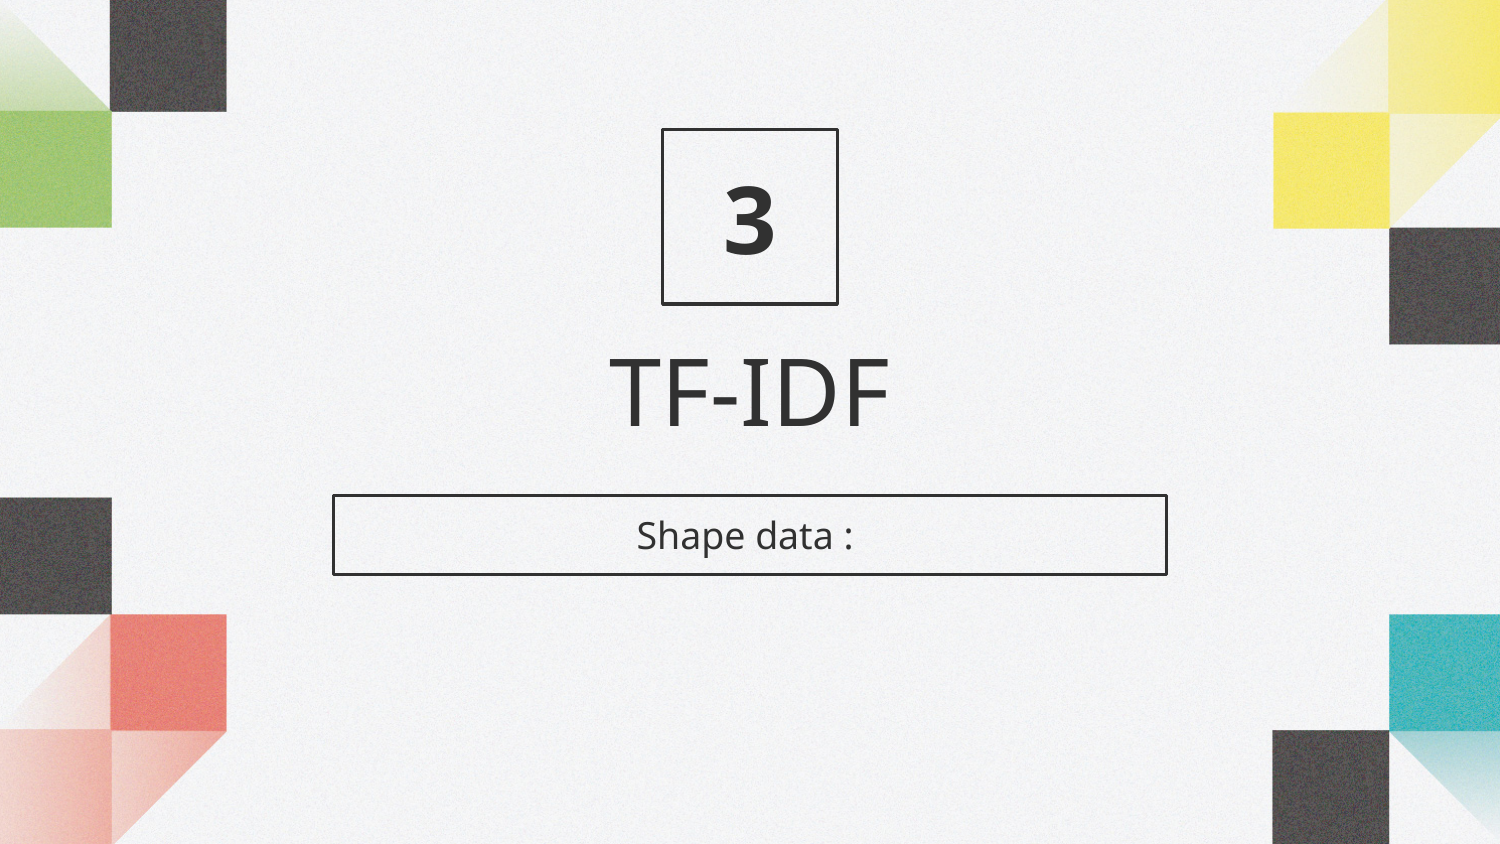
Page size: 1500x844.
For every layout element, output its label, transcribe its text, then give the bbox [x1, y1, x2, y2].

title TF-IDF [118, 319, 1382, 458]
title 3 [661, 128, 839, 306]
picture [0, 0, 1500, 844]
subtitle Shape data : [332, 494, 1168, 576]
